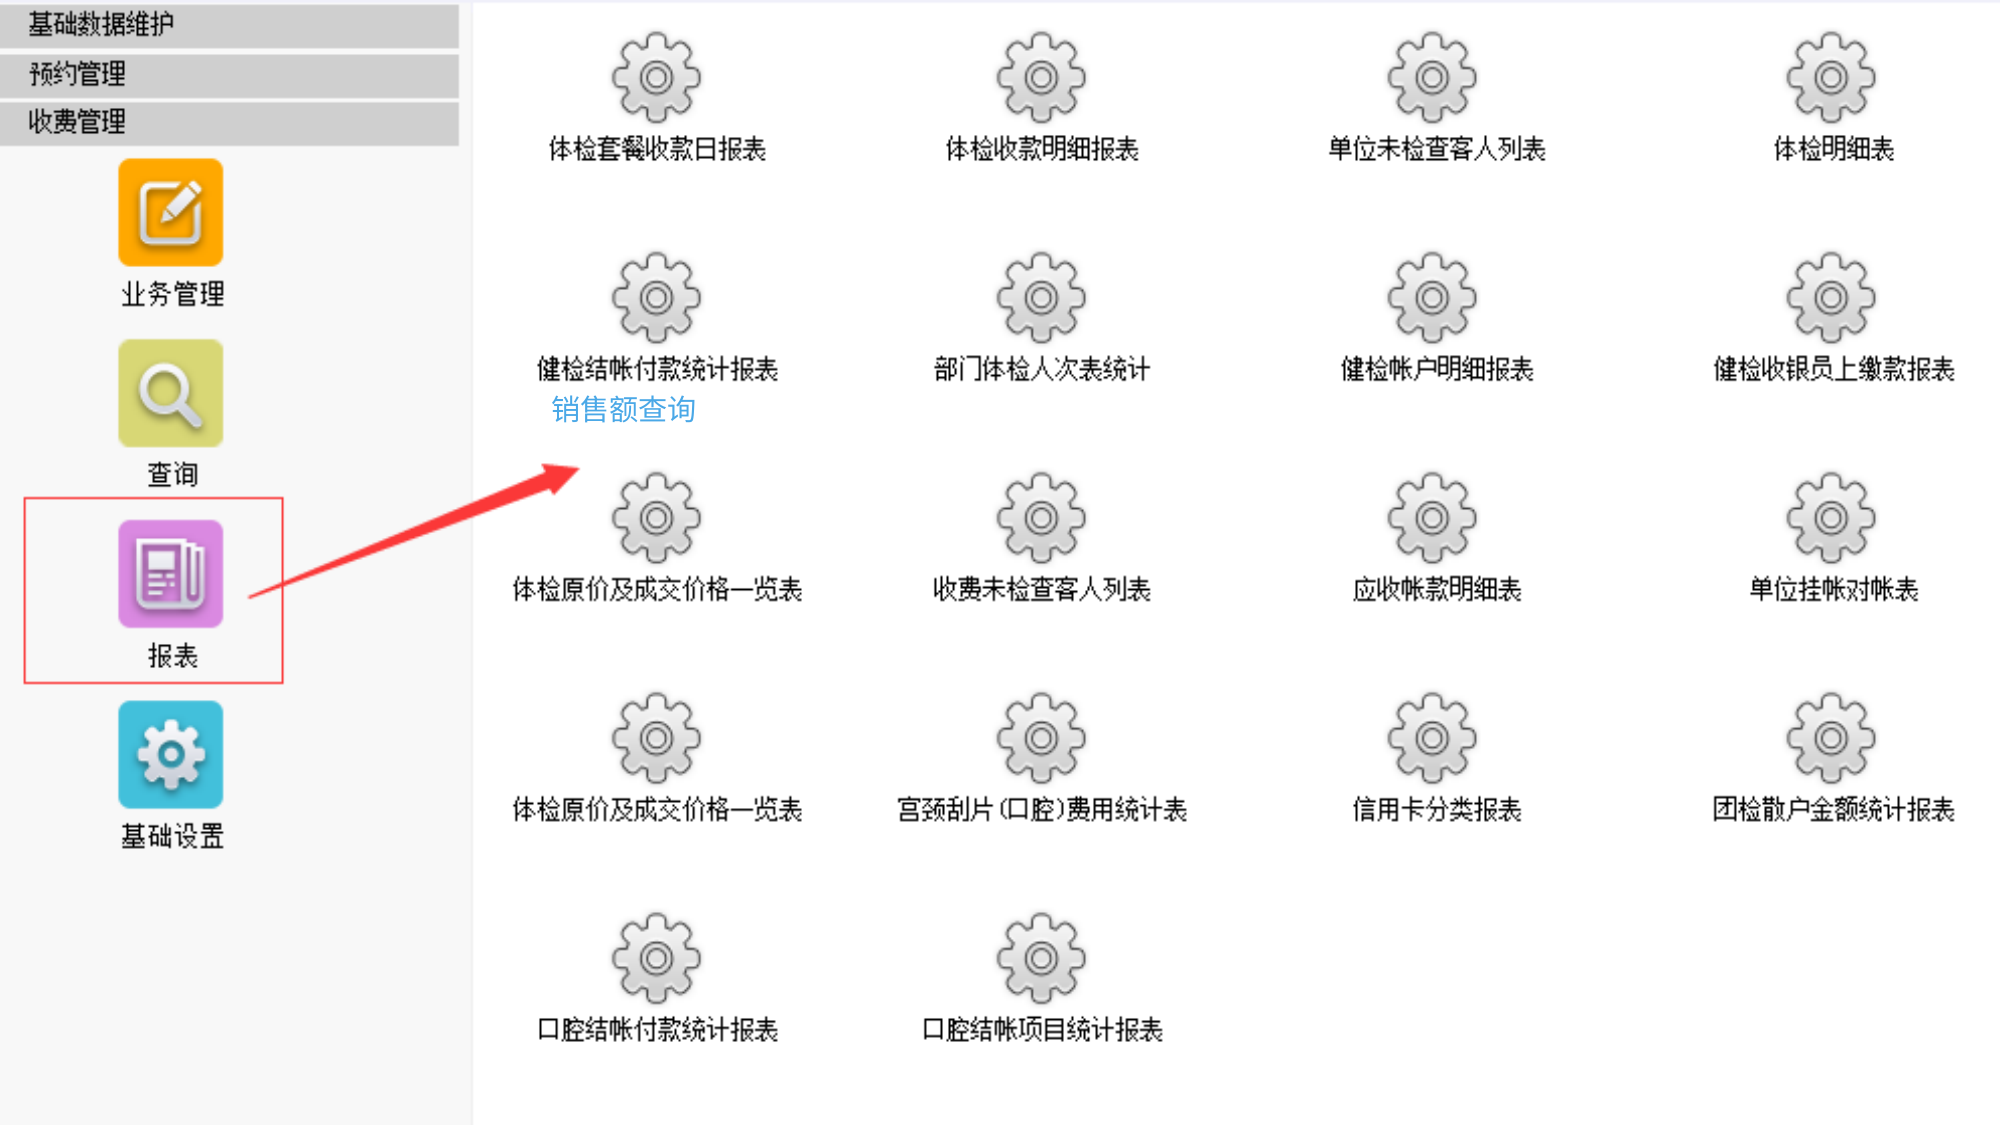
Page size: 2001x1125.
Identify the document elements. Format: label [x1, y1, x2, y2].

list [0, 0, 2000, 1125]
